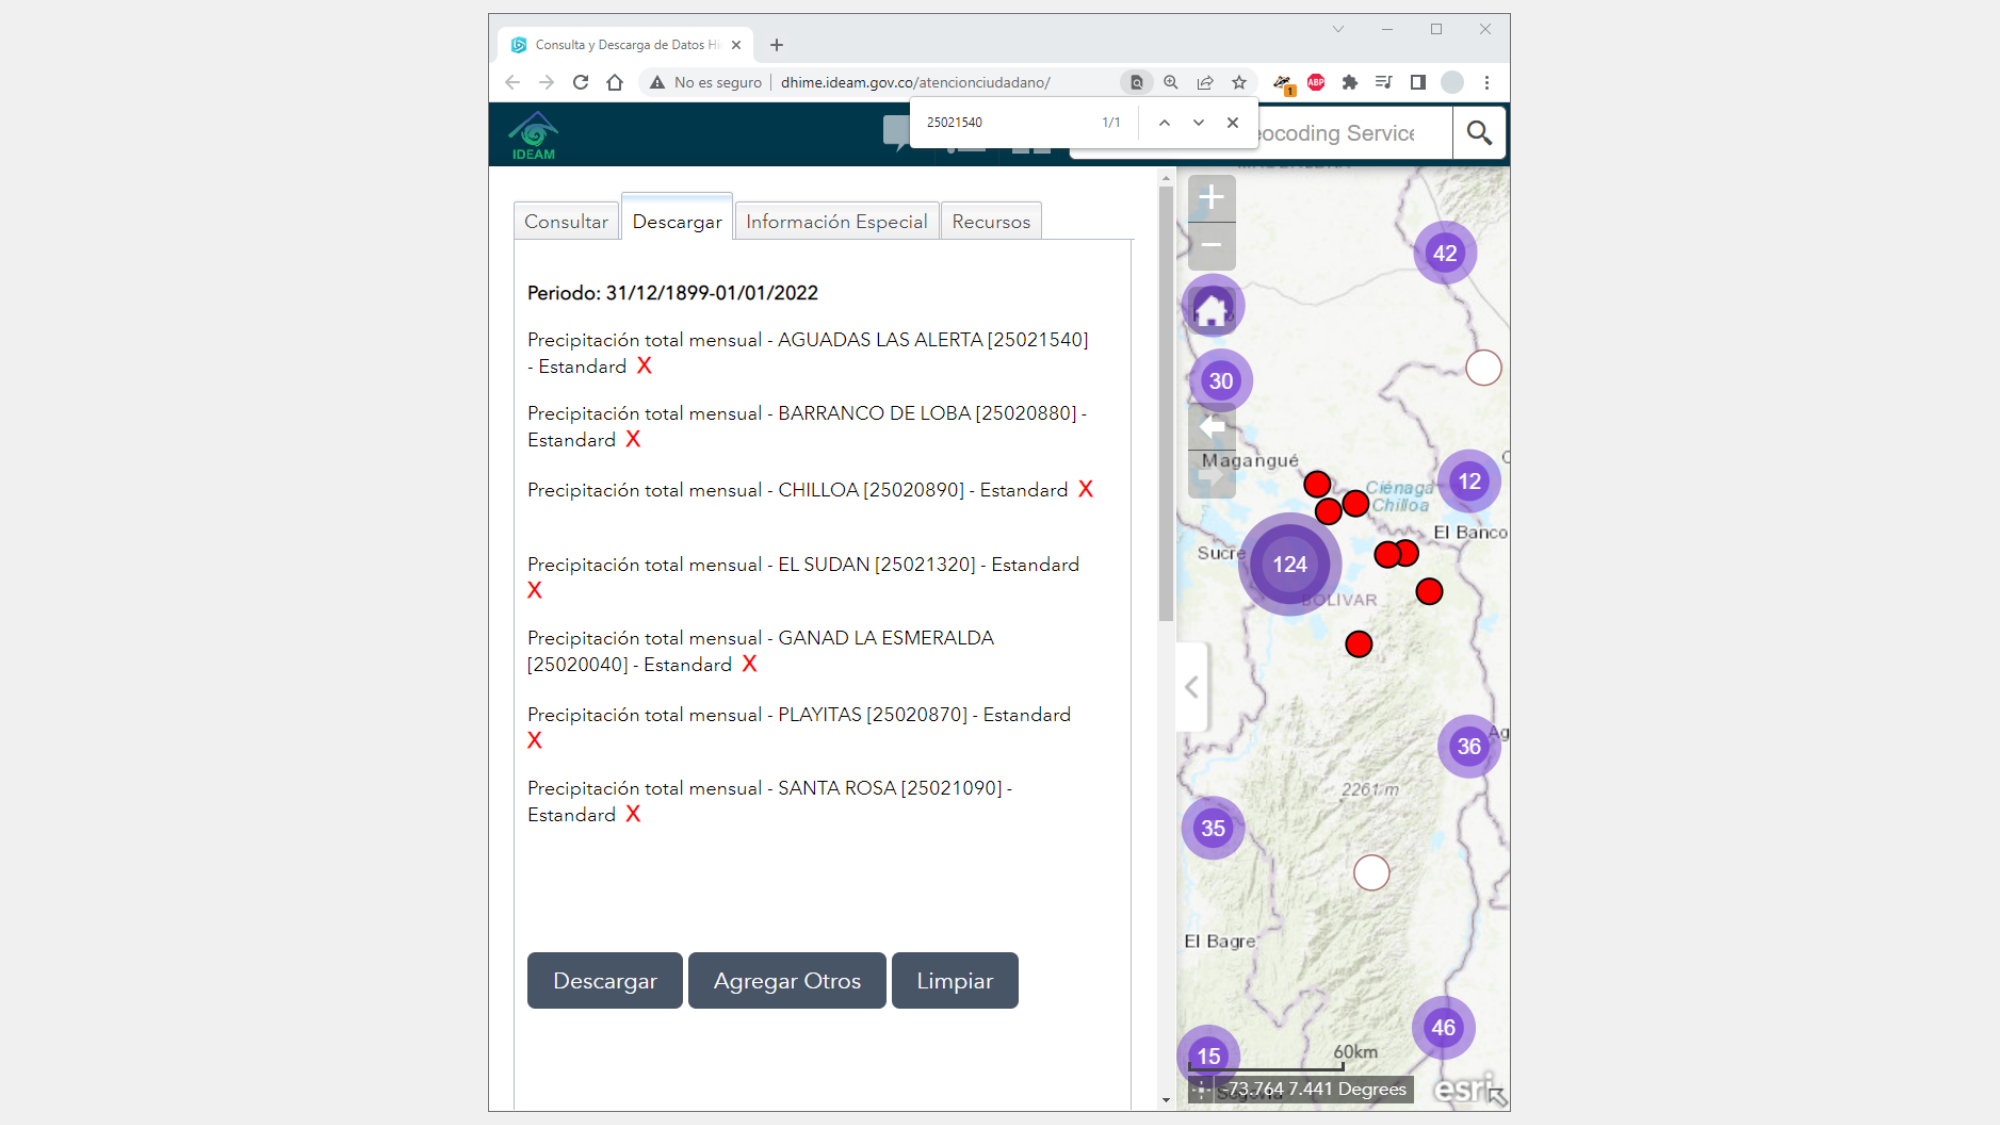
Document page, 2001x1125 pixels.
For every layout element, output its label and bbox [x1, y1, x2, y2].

picture [488, 13, 1511, 1112]
